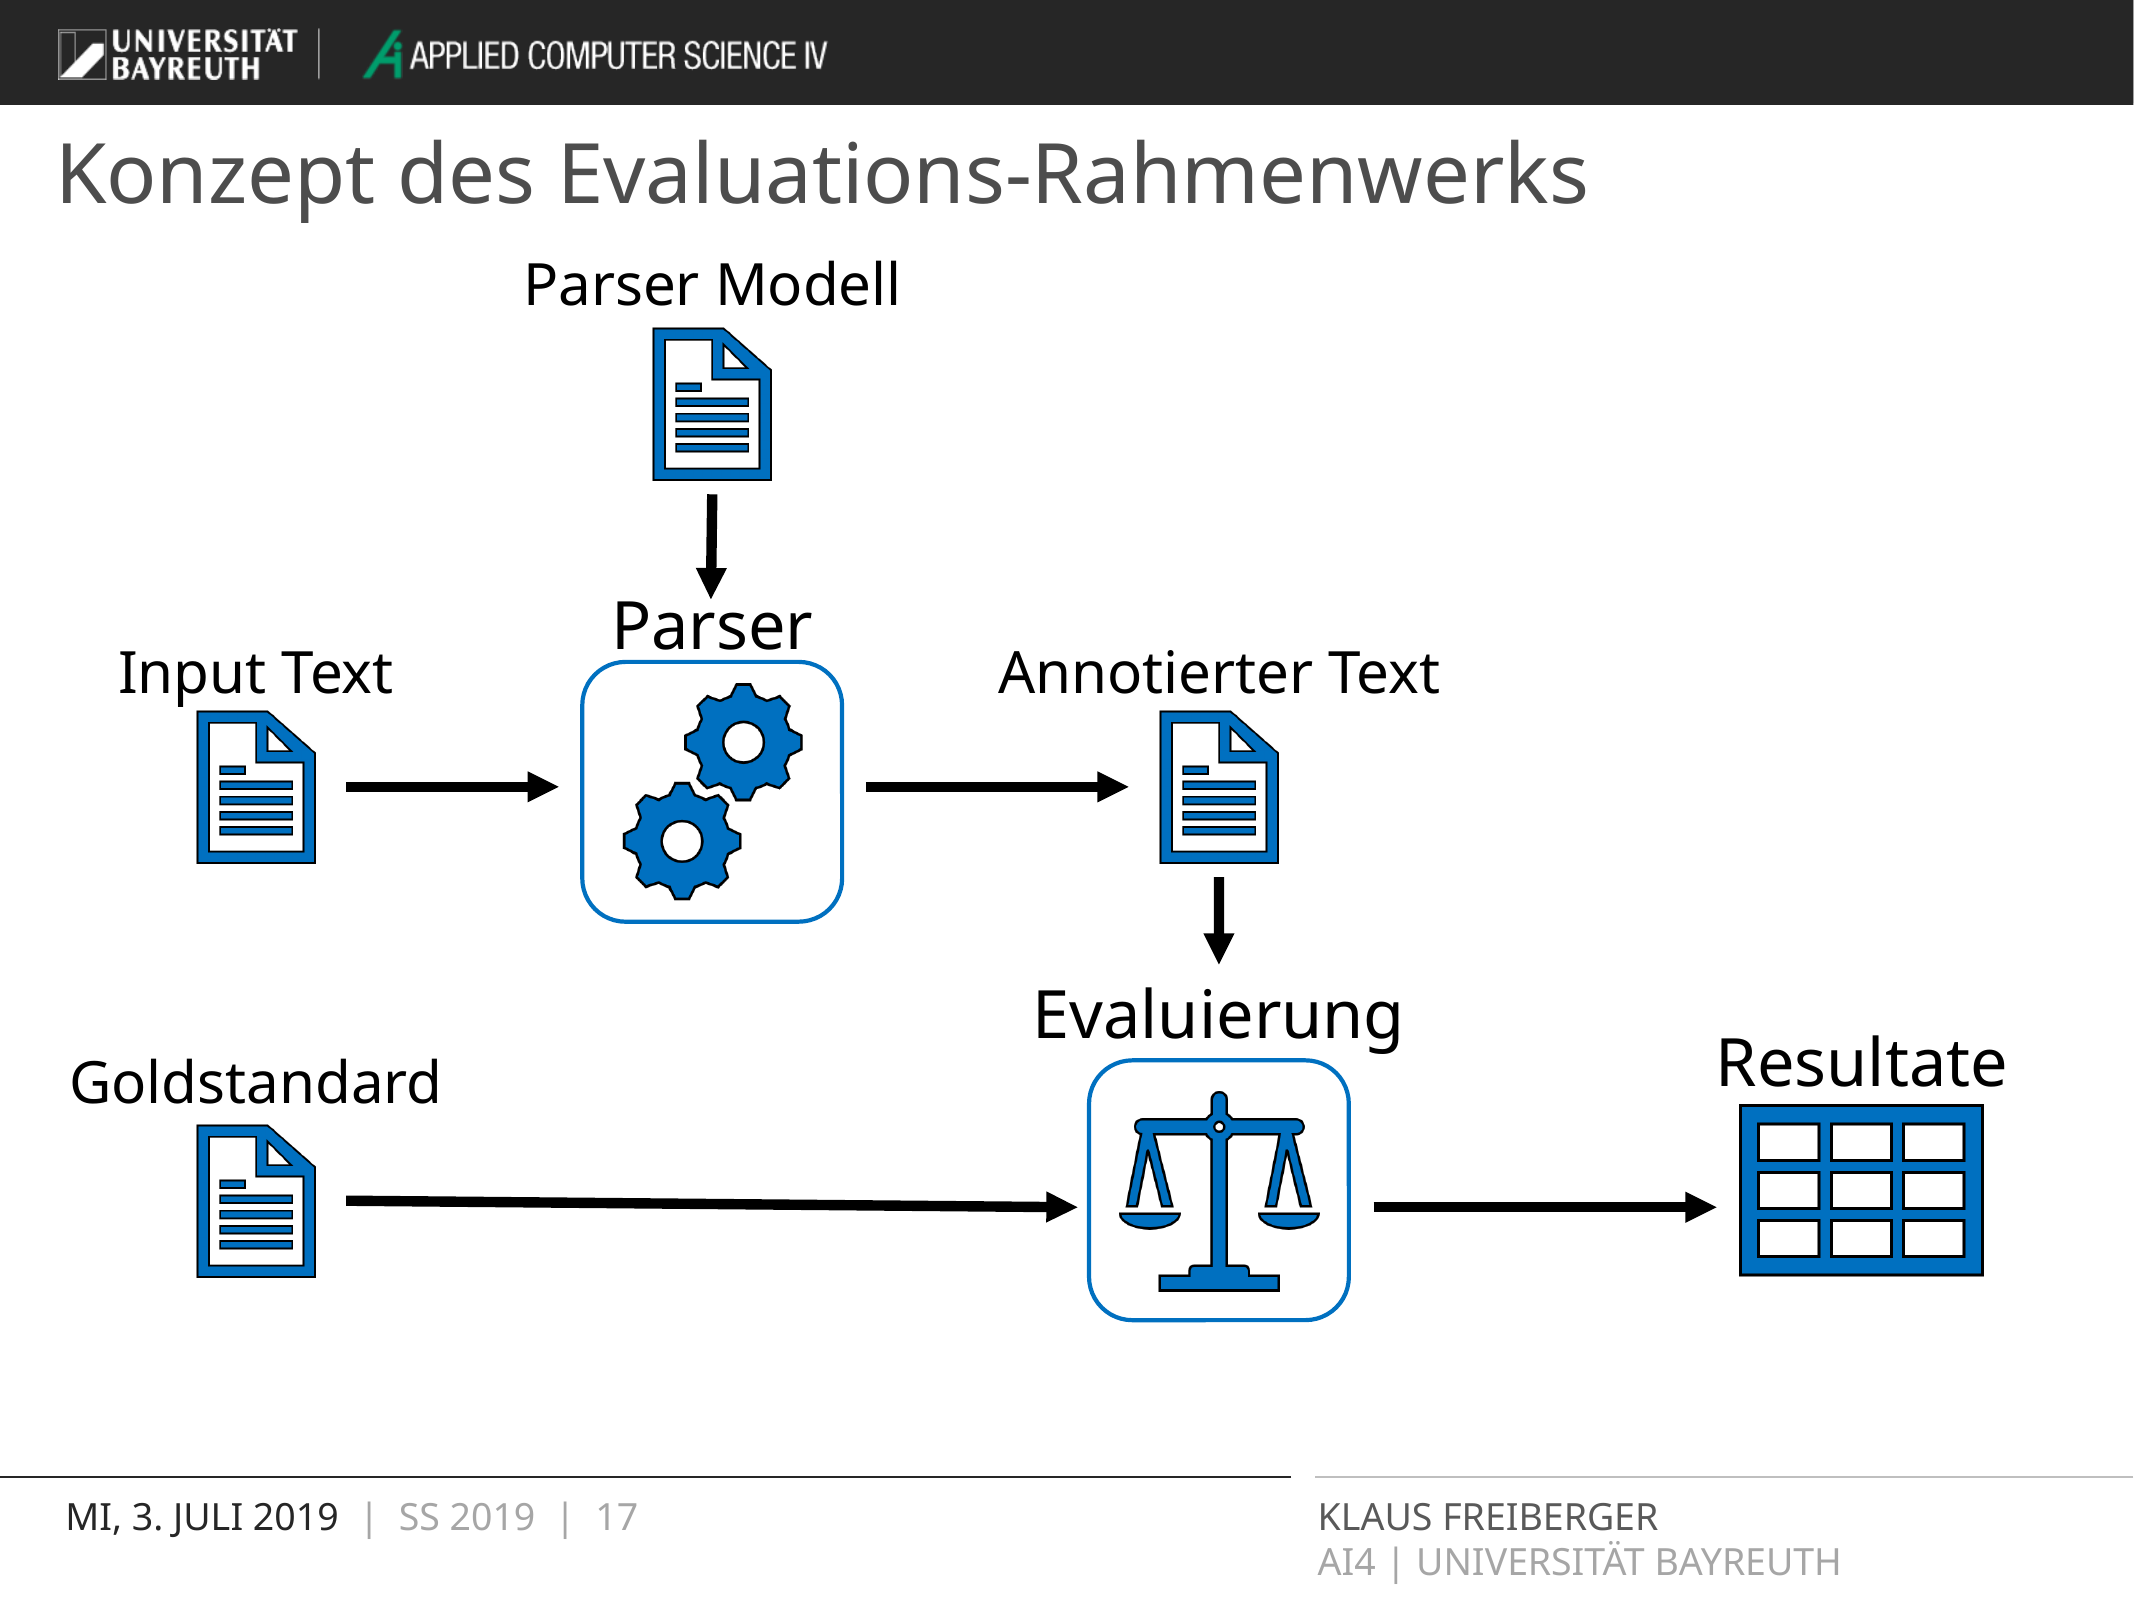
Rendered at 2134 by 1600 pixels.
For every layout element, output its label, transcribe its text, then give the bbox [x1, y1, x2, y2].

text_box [121, 628, 391, 878]
title Konzept des Evaluations-Rahmenwerks [49, 107, 2040, 233]
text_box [1716, 1012, 2006, 1336]
picture [58, 28, 335, 80]
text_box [582, 575, 843, 923]
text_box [1043, 964, 1394, 1321]
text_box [1008, 628, 1430, 878]
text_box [345, 1200, 1078, 1208]
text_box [78, 1037, 433, 1292]
picture [357, 27, 831, 82]
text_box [530, 239, 894, 495]
